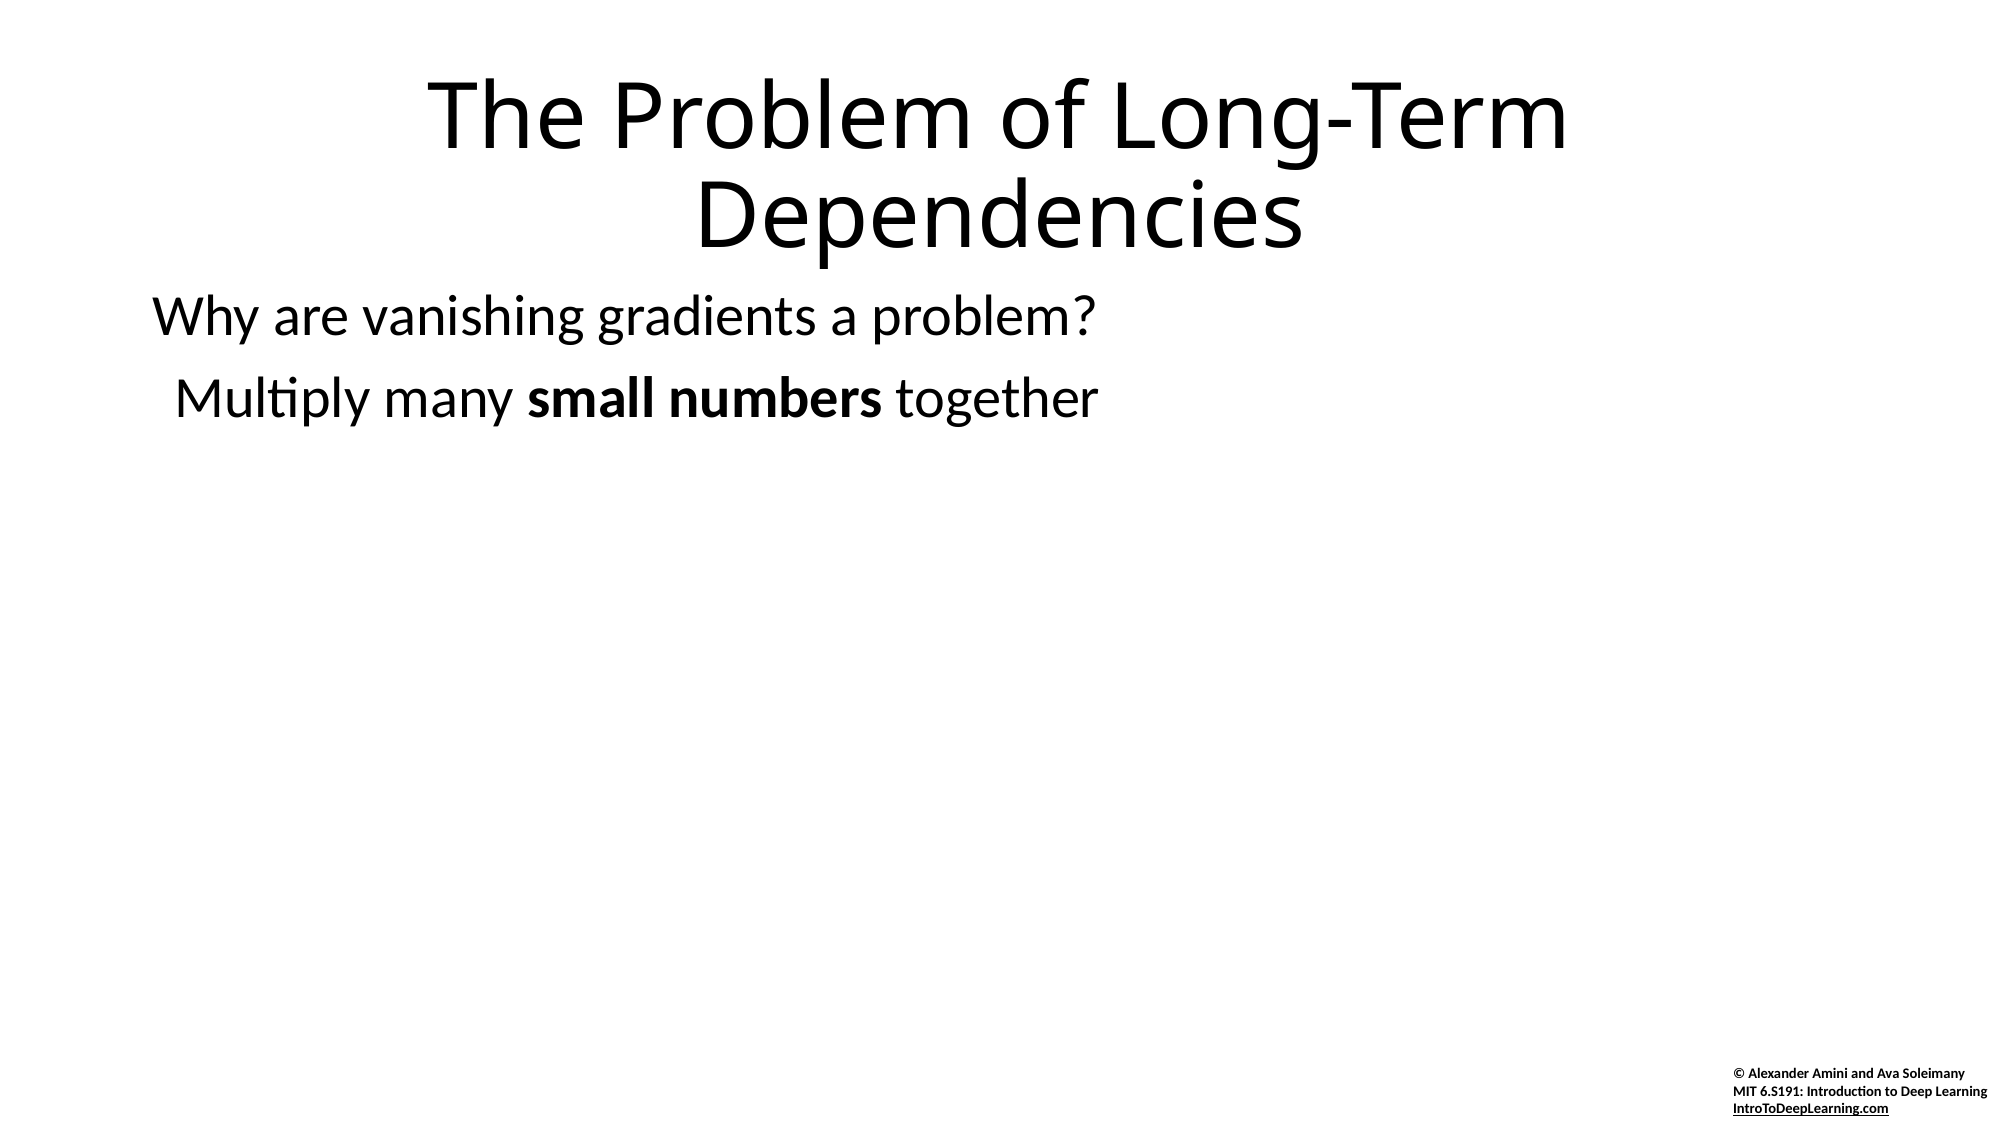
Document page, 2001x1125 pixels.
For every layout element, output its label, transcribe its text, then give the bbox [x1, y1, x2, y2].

text_box Multiply many small numbers together [159, 359, 1187, 443]
title The Problem of Long-Term Dependencies [137, 59, 1863, 278]
list Why are vanishing gradients a problem? [137, 277, 1164, 360]
